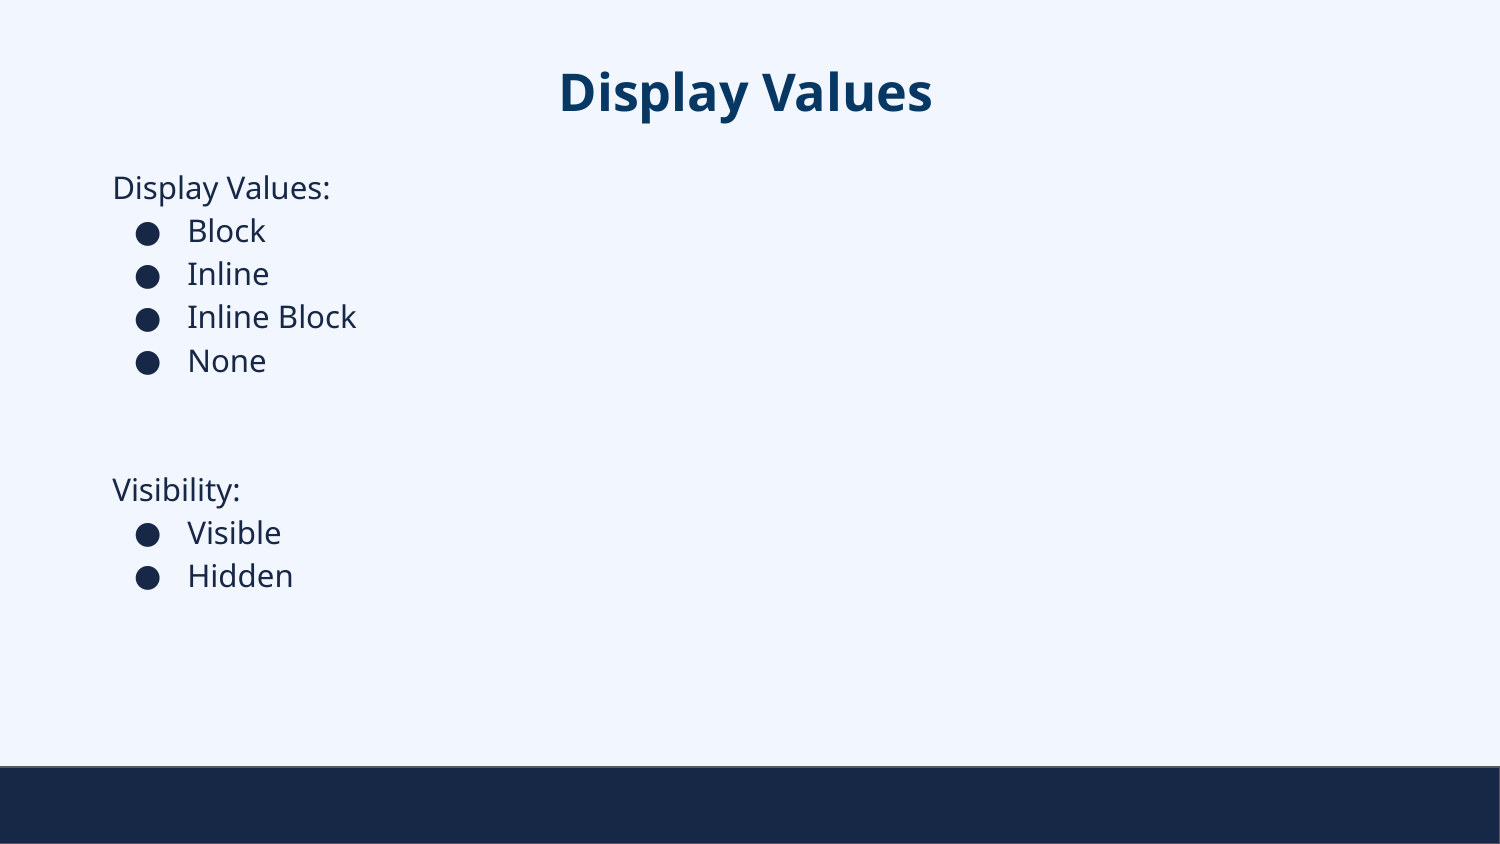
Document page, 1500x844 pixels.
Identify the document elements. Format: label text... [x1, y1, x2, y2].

title Display Values [29, 35, 1462, 148]
text_box Display Values: Block Inline Inline Block None Visibility: Visible Hidden [97, 147, 1397, 711]
text_box [0, 767, 1500, 844]
